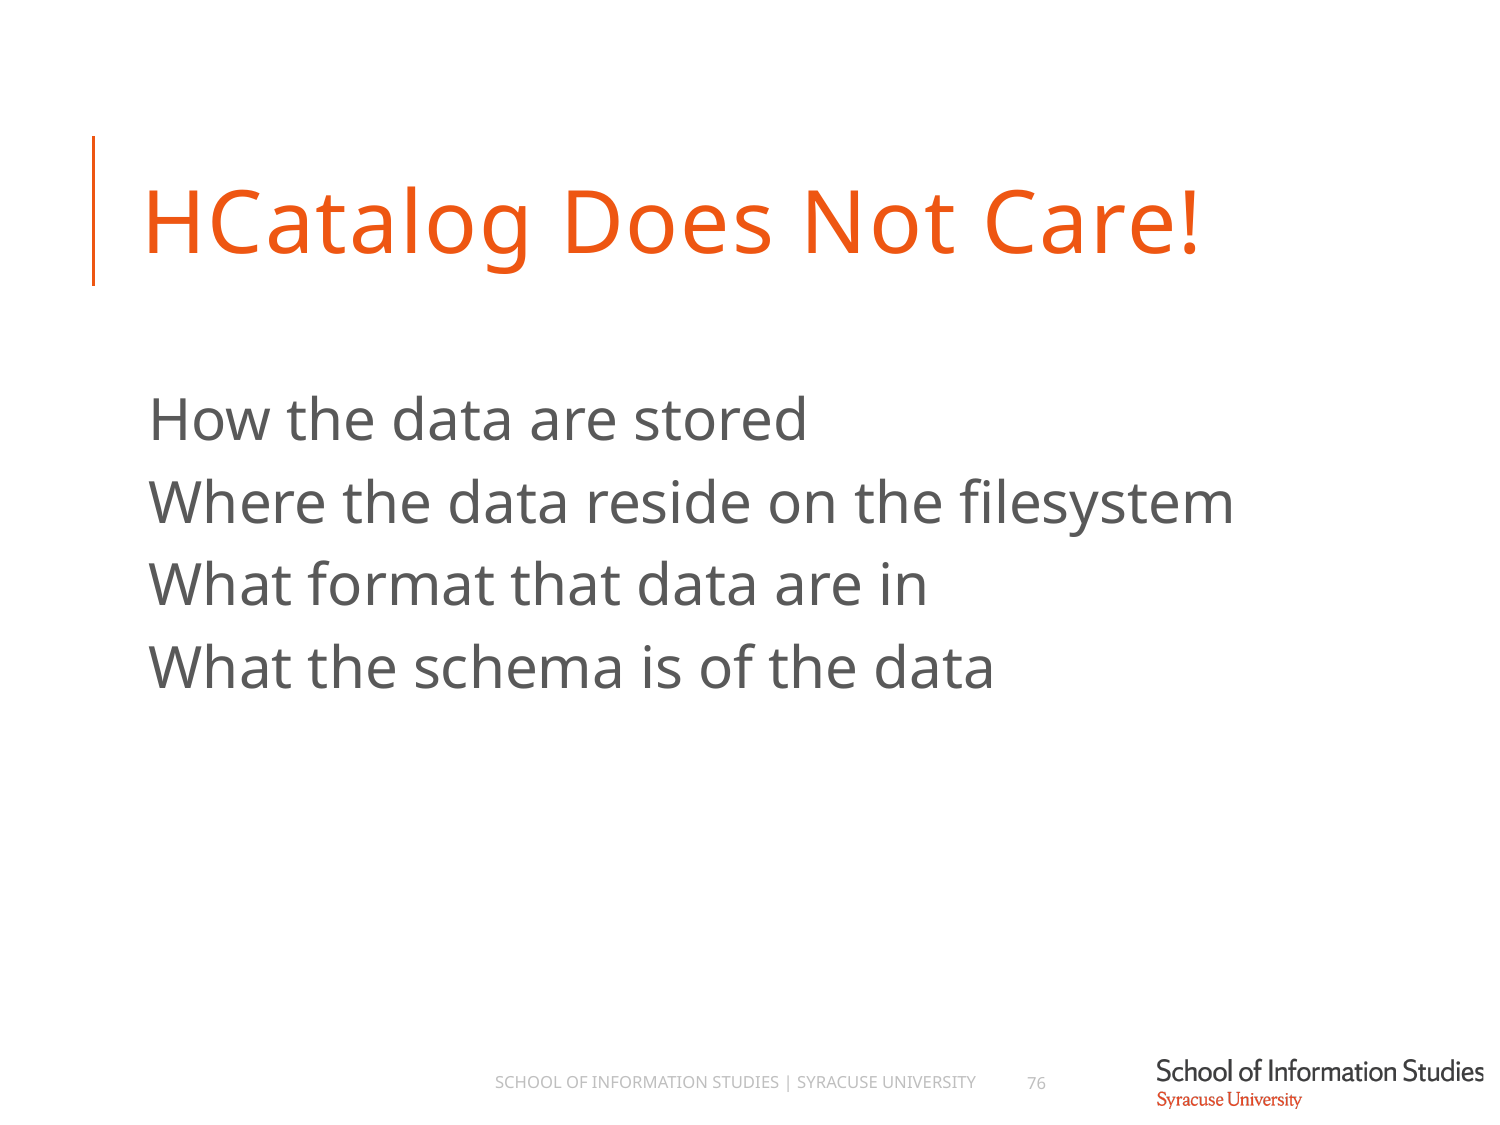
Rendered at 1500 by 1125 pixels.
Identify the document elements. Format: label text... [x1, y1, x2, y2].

footer School of Information Studies | Syracuse University [283, 1061, 993, 1106]
slide_number 76 [1012, 1061, 1149, 1107]
list How the data are stored Where the data reside on the filesystem What format that data are in What the schema is of the data [126, 375, 1322, 1035]
title HCatalog Does Not Care! [126, 96, 1322, 342]
